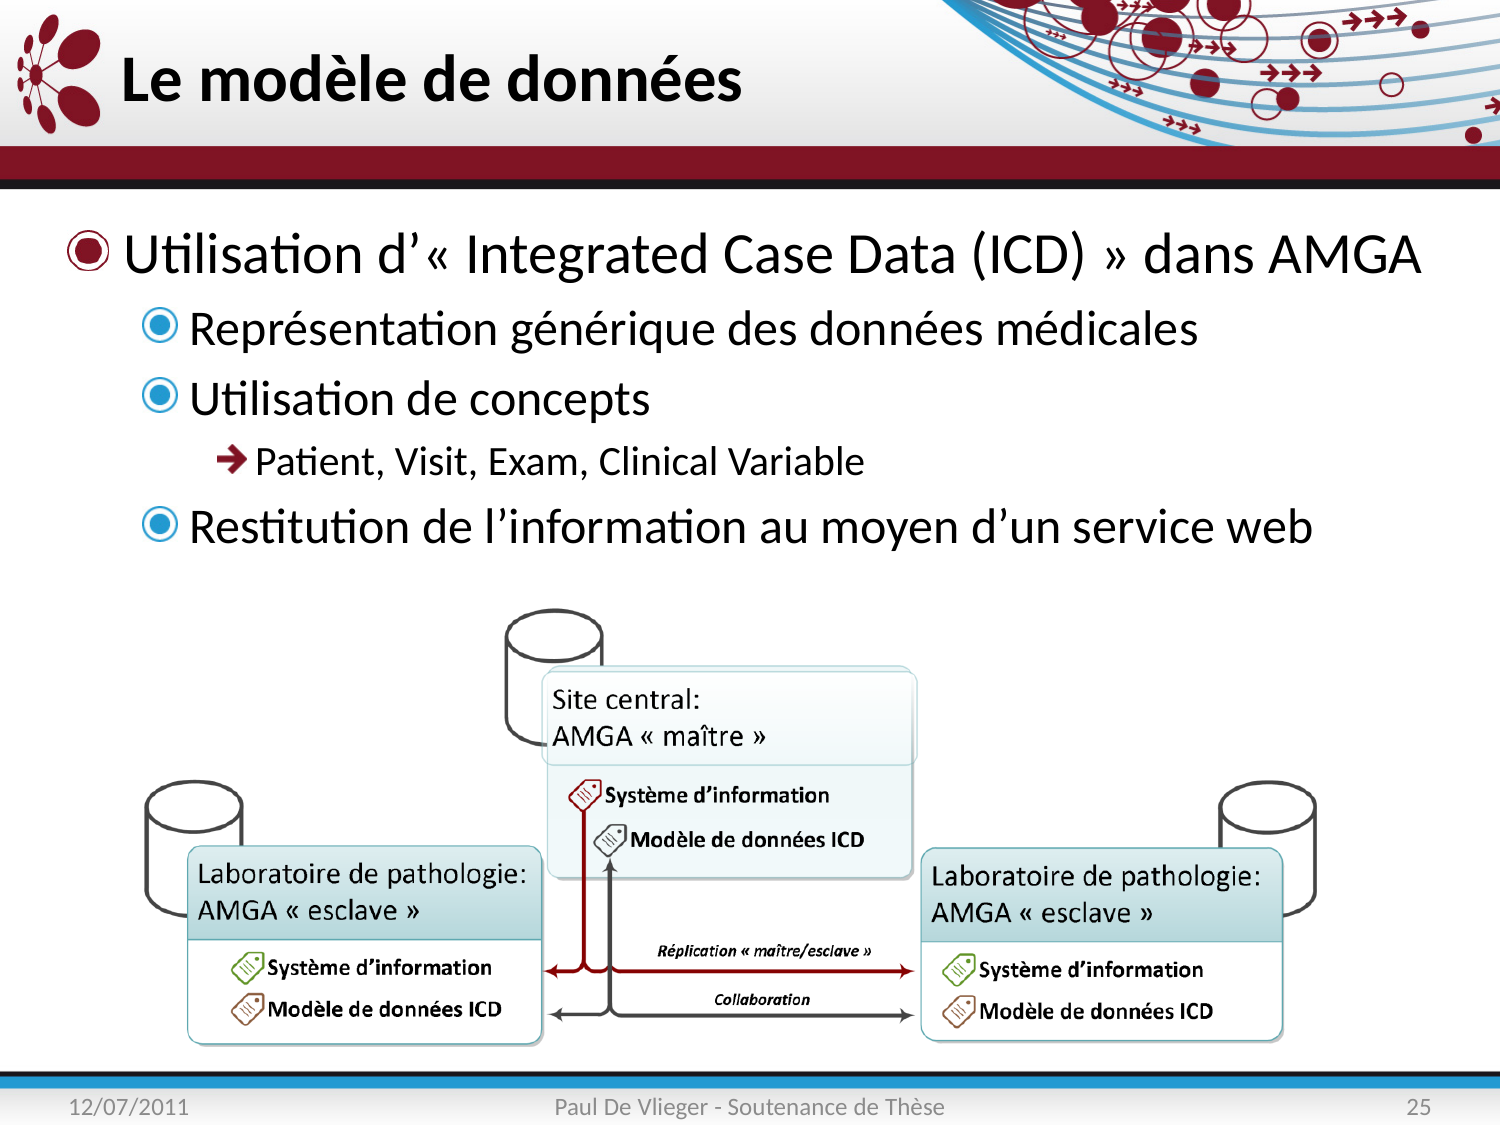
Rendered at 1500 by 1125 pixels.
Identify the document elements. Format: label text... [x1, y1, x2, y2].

picture [0, 0, 1500, 1125]
list Utilisation d’« Integrated Case Data (ICD) » dans AMGA Représentation générique des données médicales Utilisation de concepts Patient, Visit, Exam, Clinical Variable Restitution de l’information au moyen d’un service web [52, 208, 1447, 1059]
footer Paul De Vlieger - Soutenance de Thèse [512, 1087, 988, 1124]
title Le modèle de données [106, 9, 1022, 140]
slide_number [53, 1087, 404, 1124]
slide_number 25 [1096, 1087, 1447, 1124]
